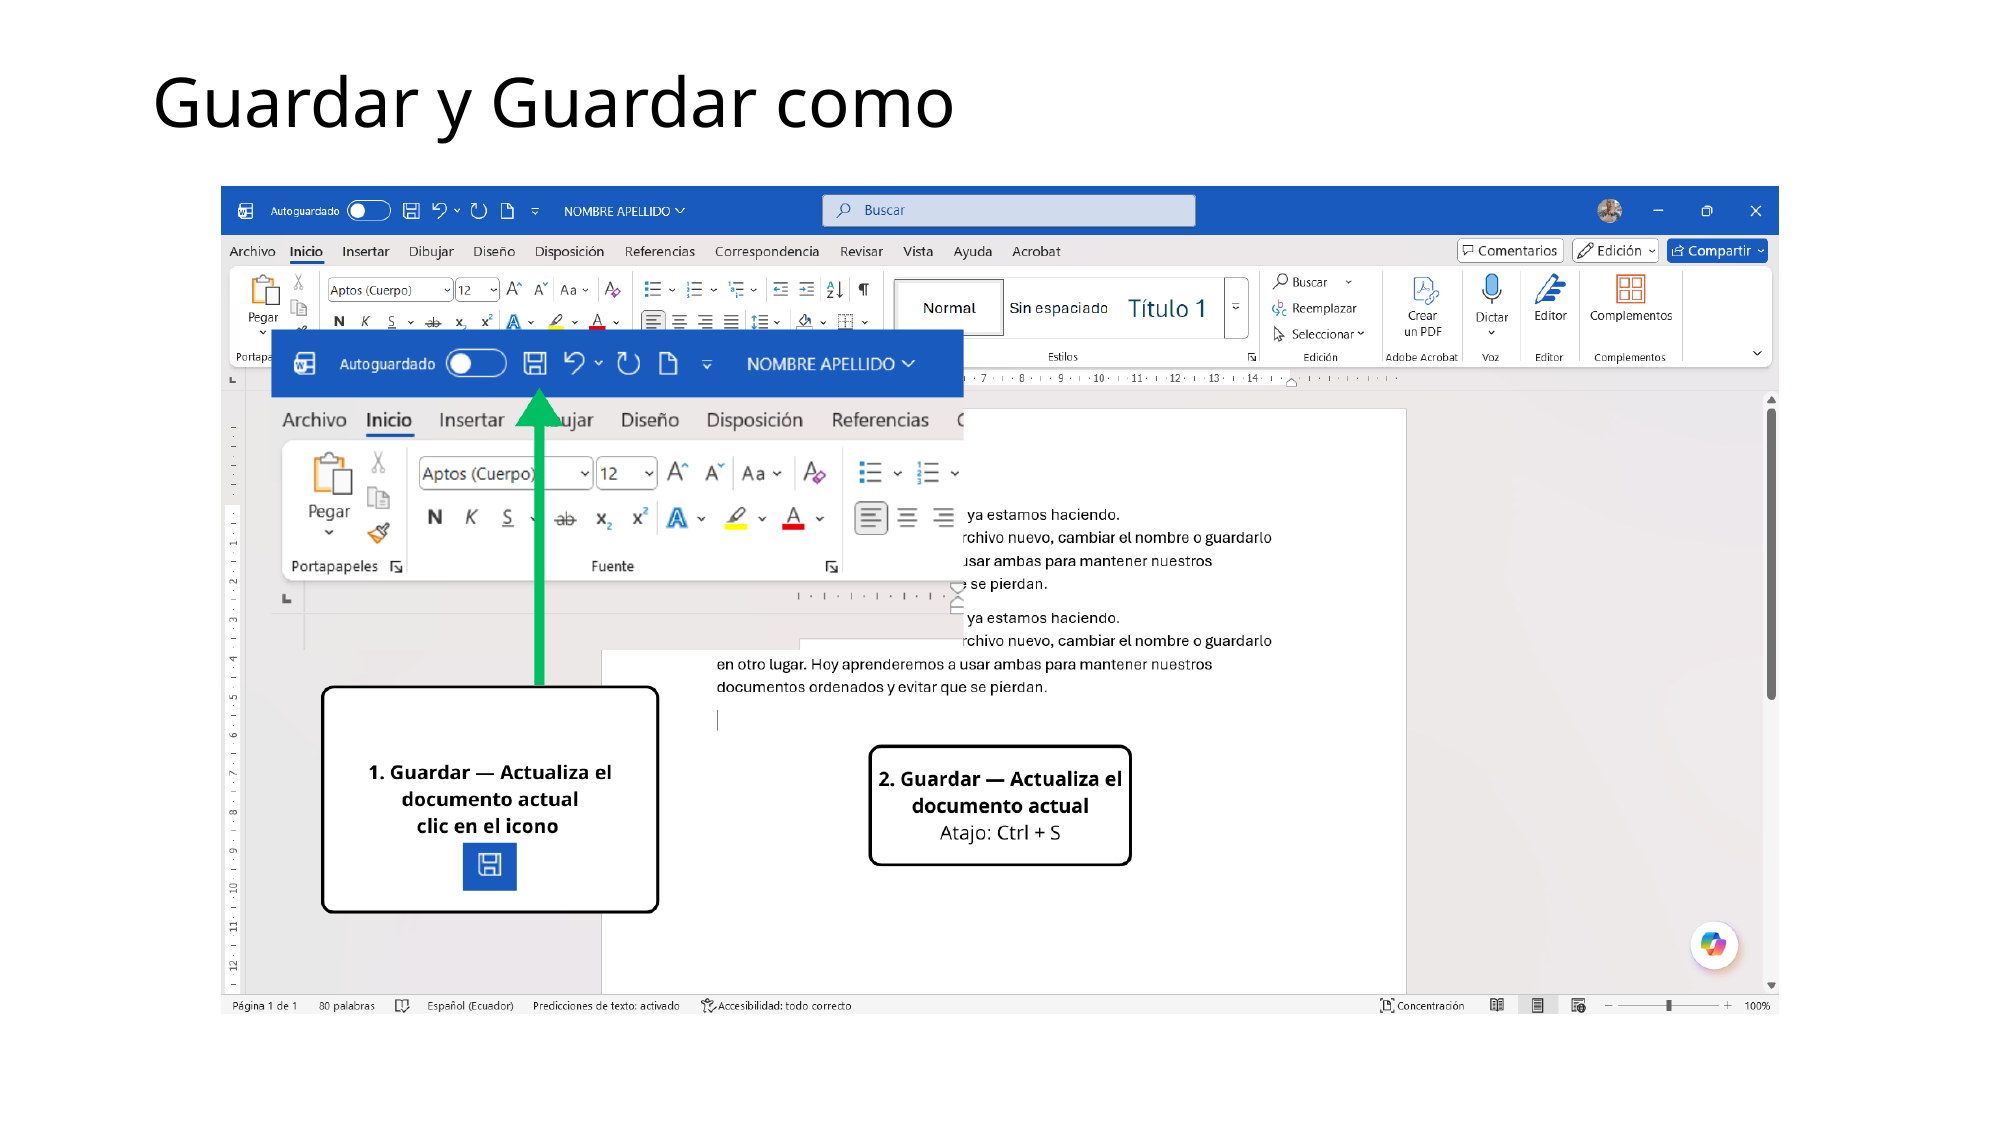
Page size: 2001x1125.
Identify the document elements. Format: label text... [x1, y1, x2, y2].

title Guardar y Guardar como [137, 59, 1863, 150]
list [220, 186, 1779, 1014]
